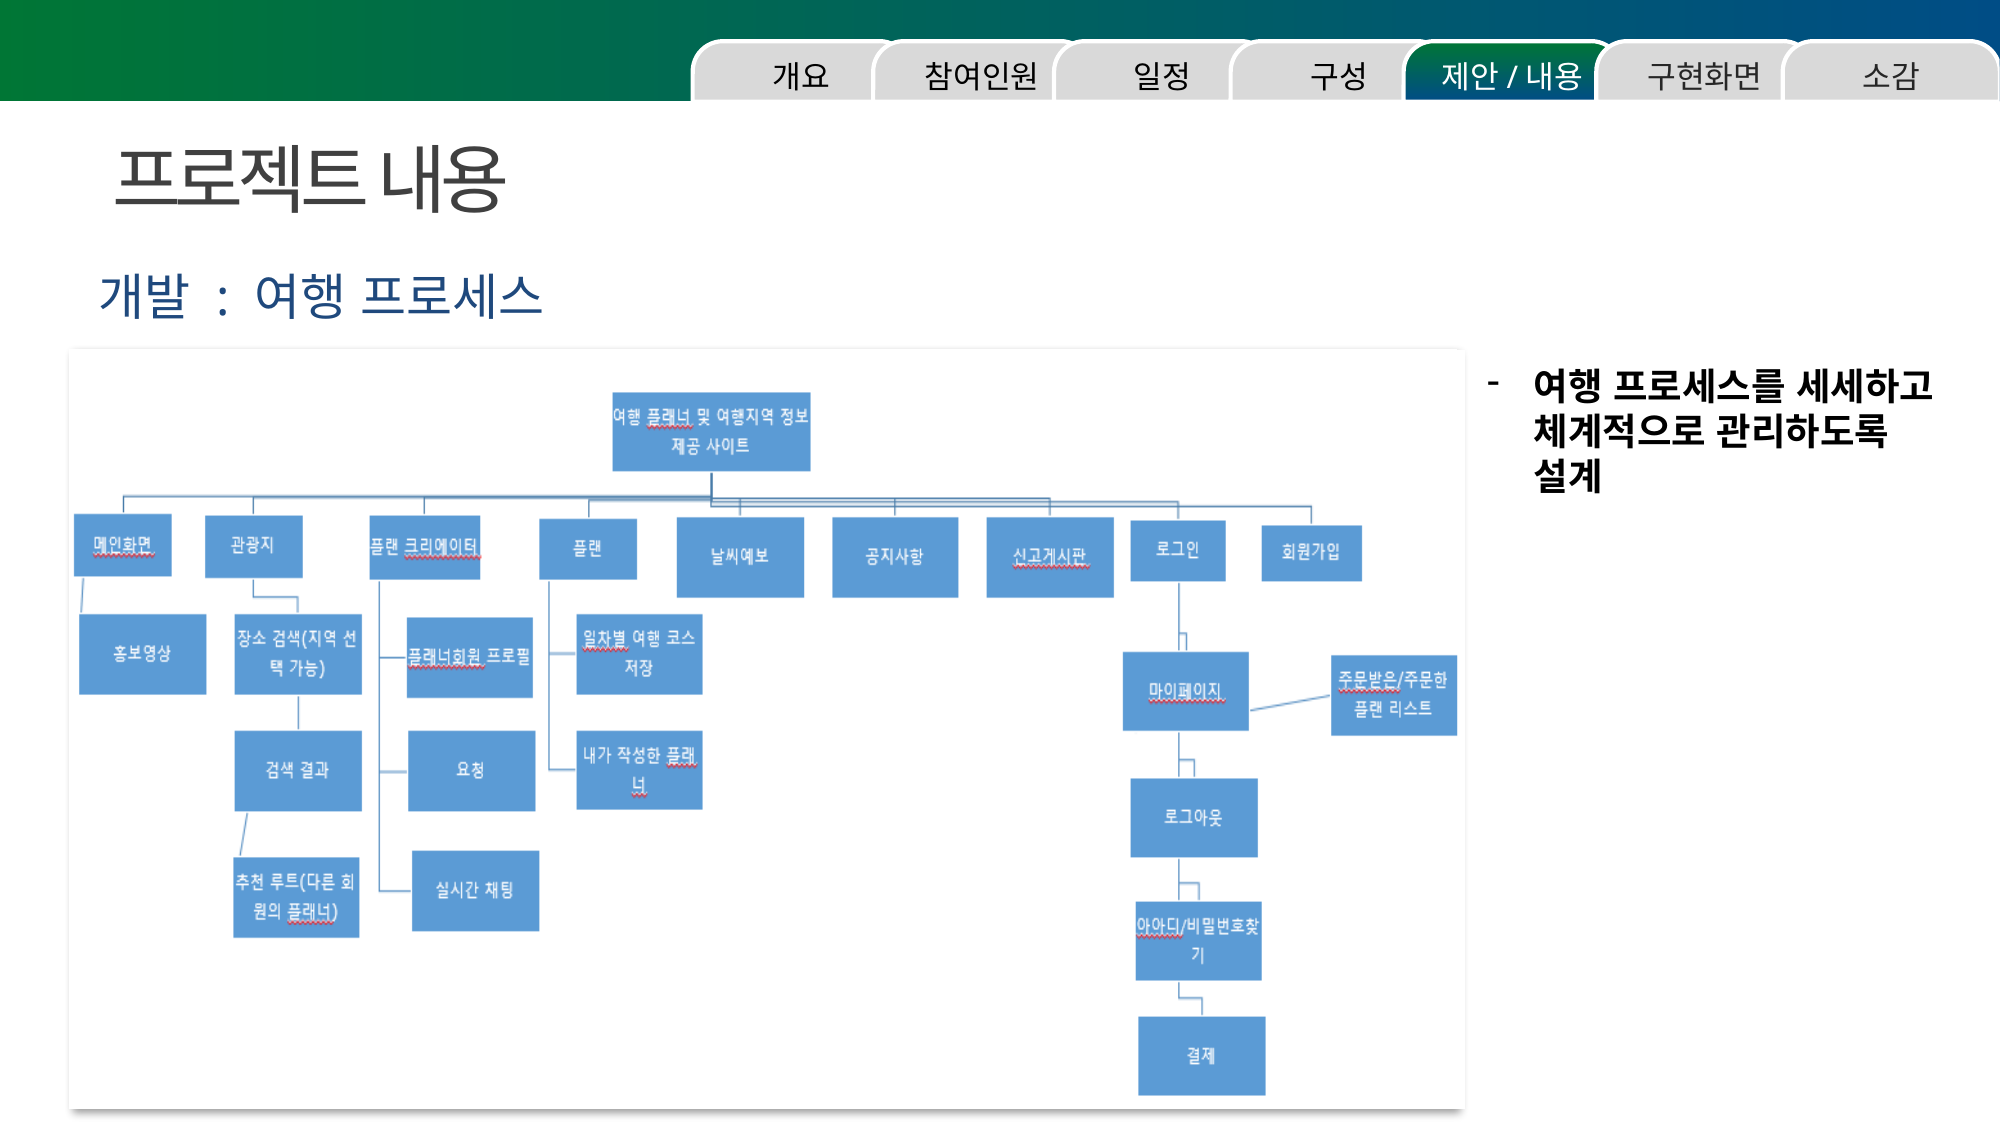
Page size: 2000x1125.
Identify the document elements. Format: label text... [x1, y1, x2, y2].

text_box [0, 0, 2000, 103]
text_box 프로젝트 내용 [97, 125, 525, 231]
text_box 여행 프로세스를 세세하고 체계적으로 관리하도록 설계 [1472, 355, 1981, 506]
text_box 개발 : 여행 프로세스 [83, 270, 1354, 321]
picture [69, 350, 1465, 1109]
